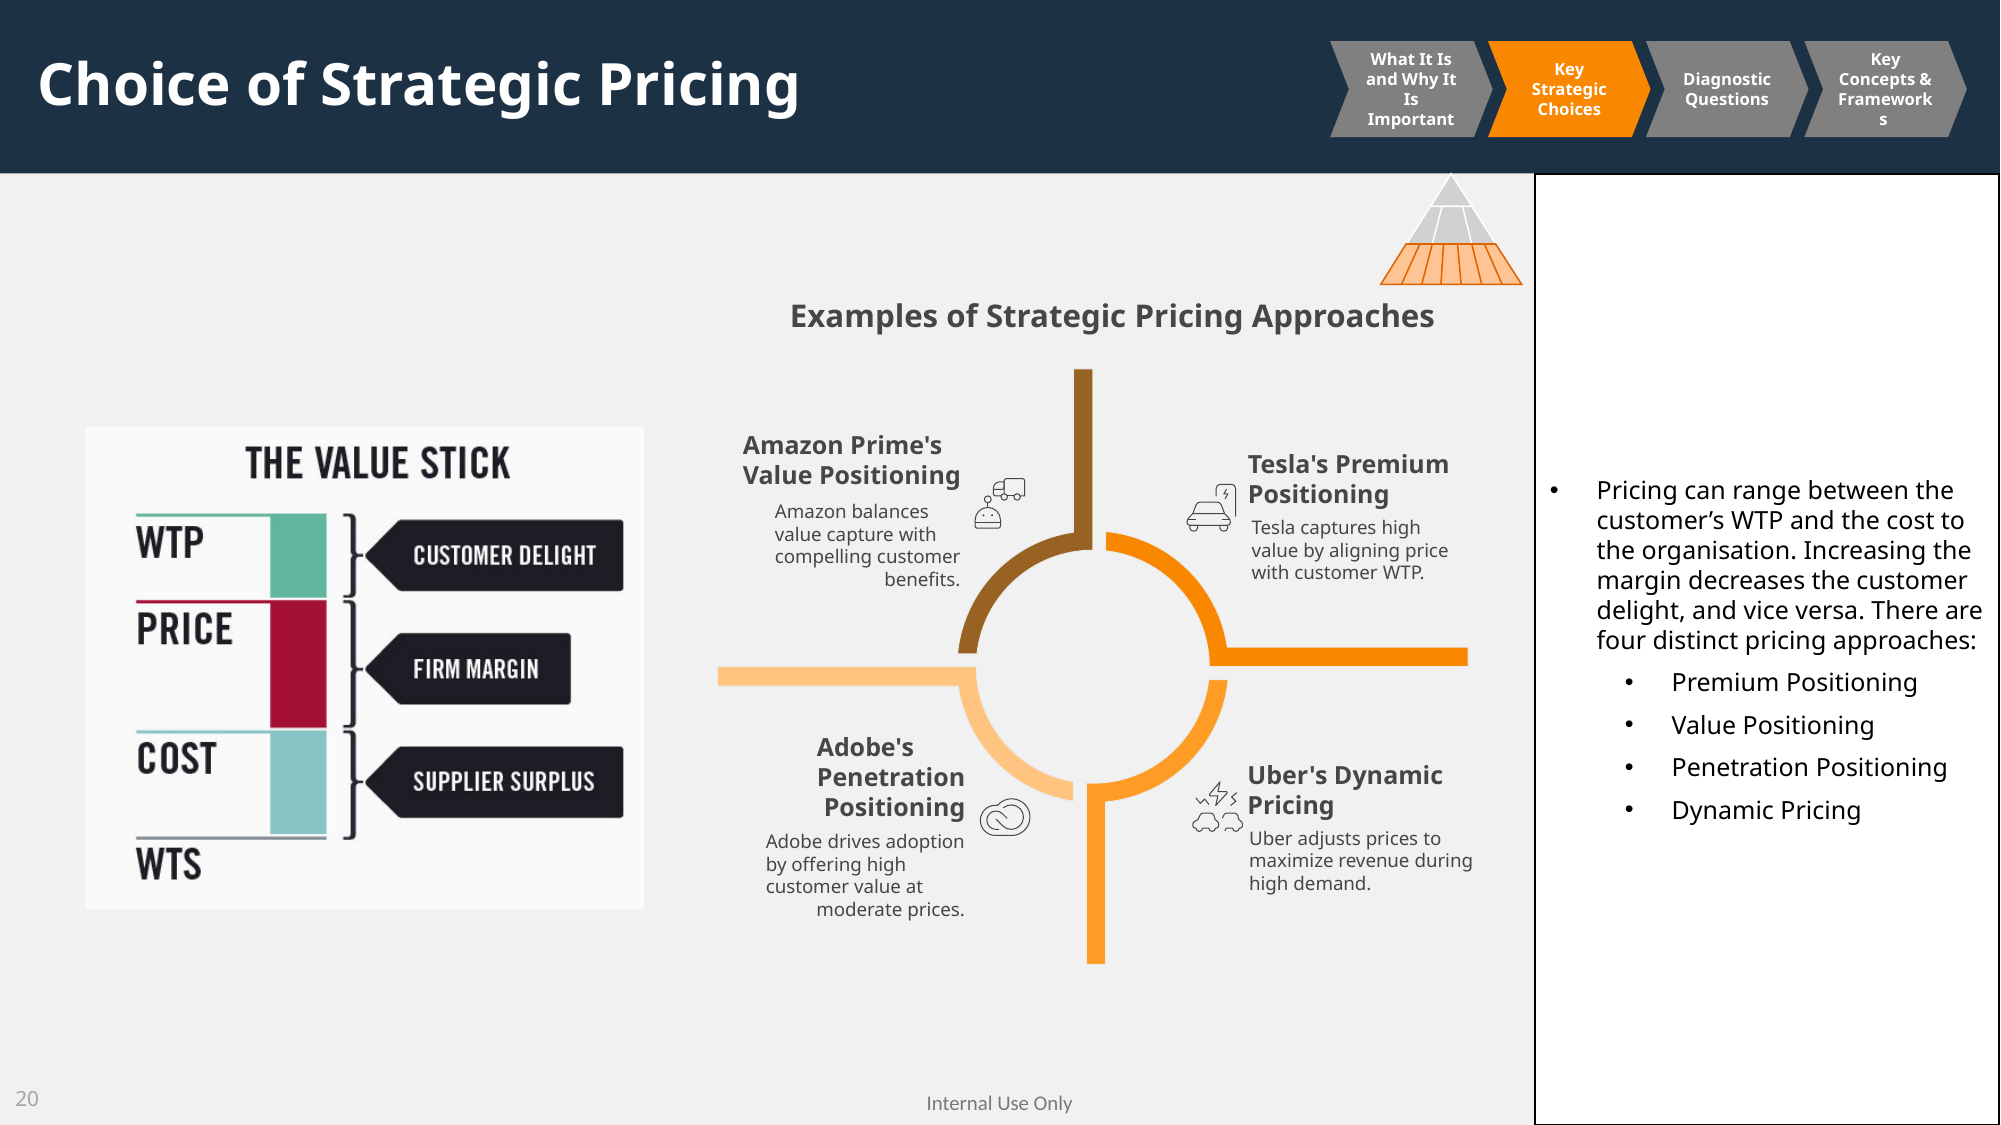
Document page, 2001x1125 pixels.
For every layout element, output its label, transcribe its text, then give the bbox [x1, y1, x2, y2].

text_box Key Strategic Choices [1485, 39, 1653, 139]
text_box Diagnostic Questions [1643, 39, 1811, 139]
title Choice of Strategic Pricing [22, 20, 1131, 153]
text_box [716, 296, 1469, 965]
picture [84, 426, 645, 909]
text_box Key Concepts & Frameworks [1802, 39, 1969, 139]
text_box Pricing can range between the customer’s WTP and the cost to the organisation. Increasing the margin decreases the customer delight, and vice versa. There are four distinct pricing approaches: Premium Positioning Value Positioning Penetration Positioning Dynamic Pricing [1533, 172, 2000, 1125]
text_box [1380, 173, 1523, 285]
text_box What It Is and Why It Is Important [1327, 39, 1495, 139]
